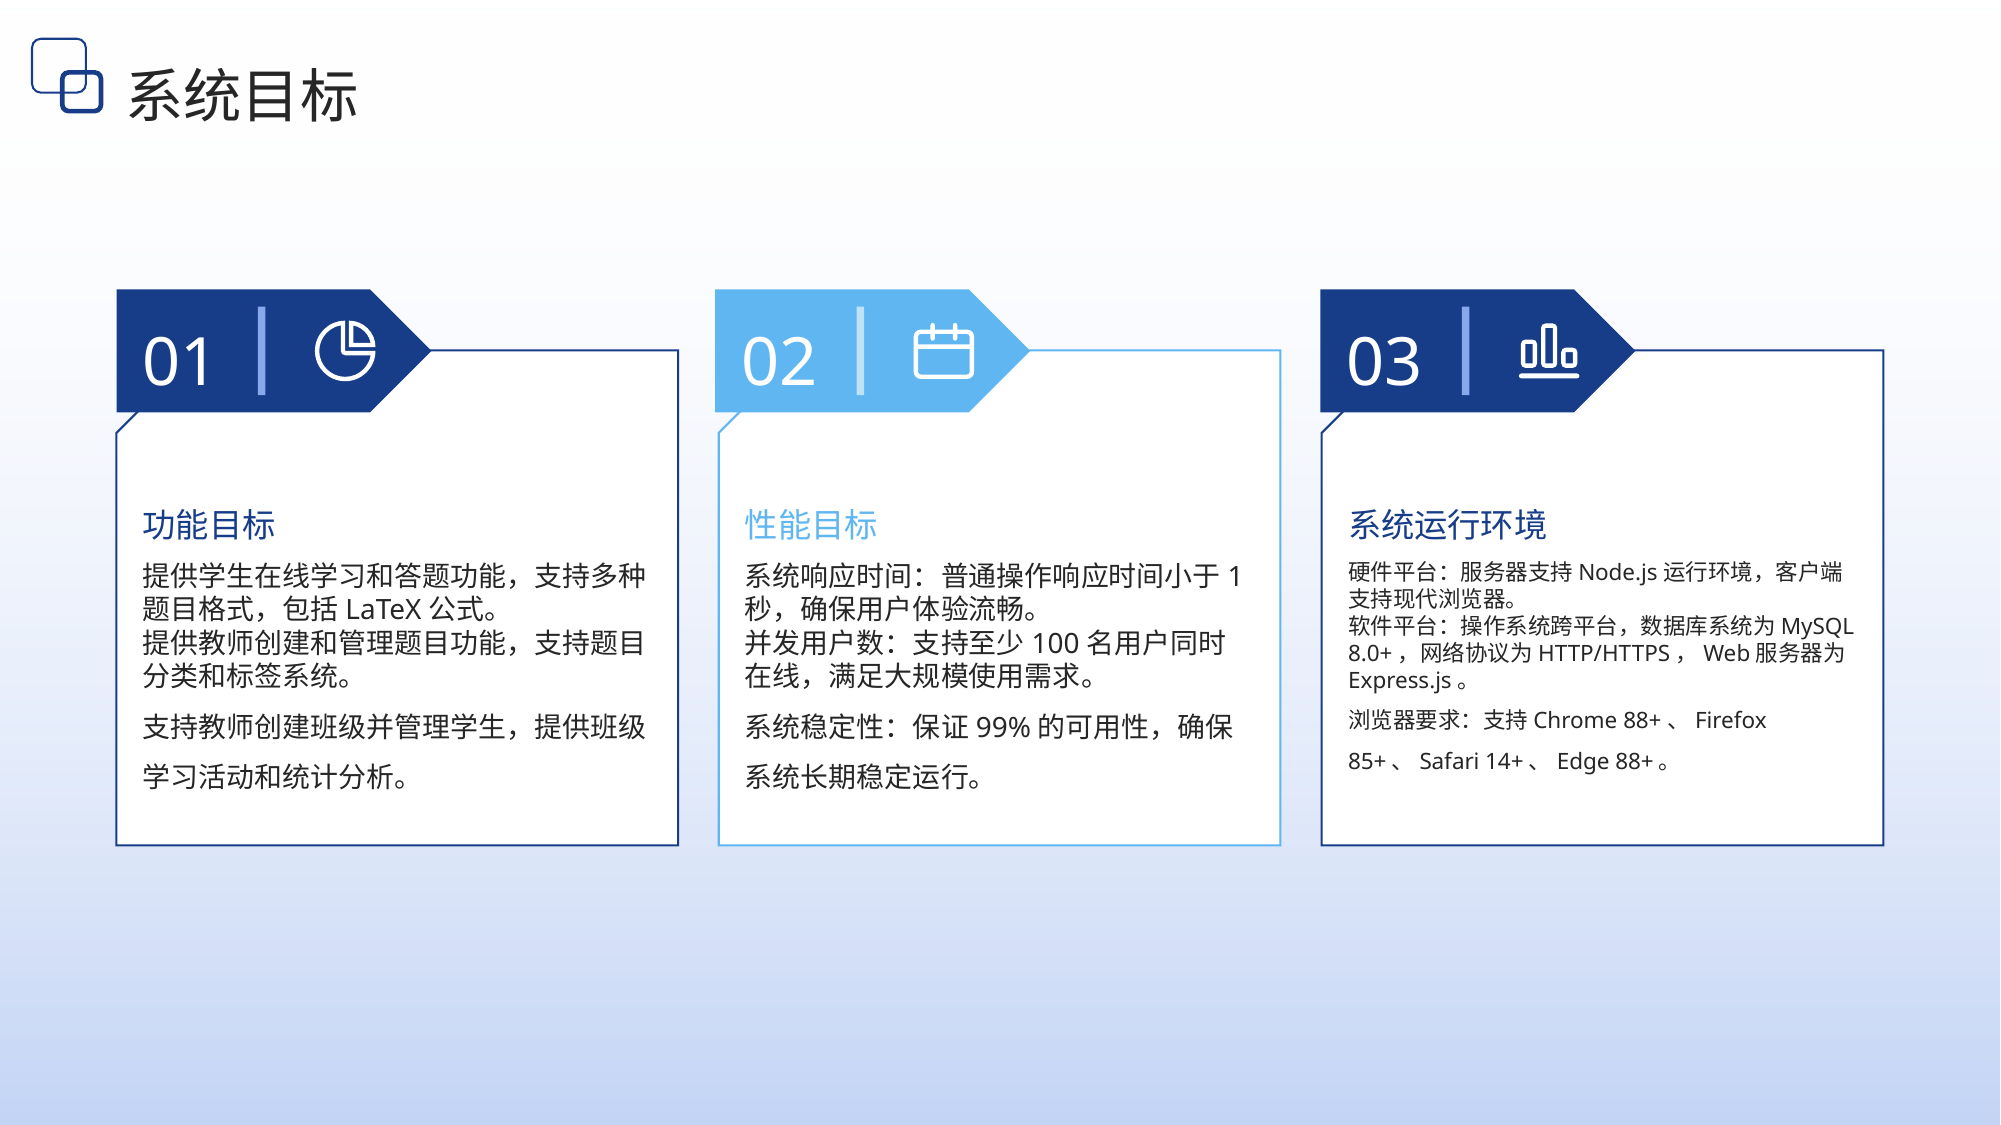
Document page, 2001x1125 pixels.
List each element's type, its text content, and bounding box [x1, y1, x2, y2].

text_box [116, 350, 679, 846]
text_box [314, 320, 376, 382]
text_box 硬件平台：服务器支持Node.js运行环境，客户端支持现代浏览器。 软件平台：操作系统跨平台，数据库系统为MySQL 8.0+，网络协议为HTTP/HTTPS，Web服务器为Express.js。 浏览器要求：支持Chrome 88+、Firefox 85+、Safari 14+、Edge 88+。 [1348, 558, 1858, 811]
text_box 提供学生在线学习和答题功能，支持多种题目格式，包括LaTeX公式。 提供教师创建和管理题目功能，支持题目分类和标签系统。 支持教师创建班级并管理学生，提供班级学习活动和统计分析。 [142, 558, 652, 811]
text_box 01 [142, 303, 258, 399]
text_box [913, 322, 975, 379]
text_box 02 [741, 303, 857, 399]
text_box [257, 306, 266, 396]
text_box [1321, 350, 1884, 846]
text_box 系统运行环境 [1348, 427, 1858, 544]
text_box [1541, 323, 1558, 368]
text_box [718, 350, 1281, 846]
text_box [1518, 373, 1580, 379]
text_box 系统响应时间：普通操作响应时间小于1秒，确保用户体验流畅。 并发用户数：支持至少100名用户同时在线，满足大规模使用需求。 系统稳定性：保证99%的可用性，确保系统长期稳定运行。 [745, 558, 1255, 811]
text_box [62, 72, 102, 112]
text_box [1320, 289, 1636, 413]
text_box [1461, 306, 1470, 396]
text_box 功能目标 [142, 427, 652, 544]
text_box [1520, 339, 1538, 368]
text_box 03 [1346, 303, 1462, 399]
text_box [856, 306, 865, 396]
text_box [32, 38, 86, 93]
text_box [1561, 347, 1578, 368]
text_box [0, 0, 2000, 1125]
text_box 性能目标 [745, 427, 1255, 544]
text_box [715, 289, 1031, 413]
text_box 系统目标 [125, 38, 1828, 126]
text_box [116, 289, 432, 413]
